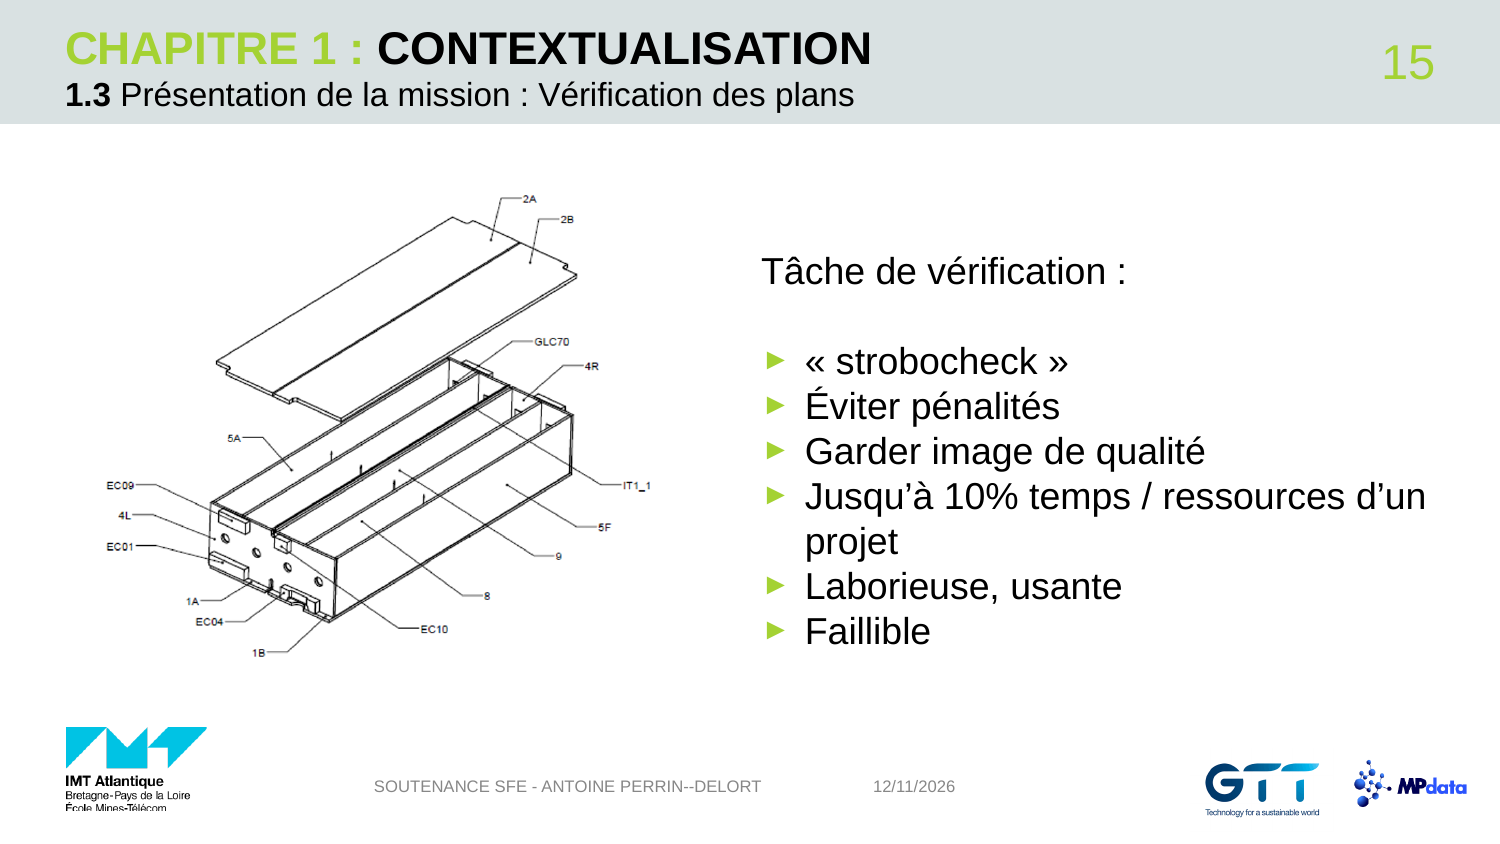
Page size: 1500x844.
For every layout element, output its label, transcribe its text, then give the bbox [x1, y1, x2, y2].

footer Soutenance SFE - Antoine PERRIN--DELORT [373, 748, 809, 797]
picture [1190, 744, 1496, 832]
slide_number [873, 748, 1189, 797]
list 1.3 Présentation de la mission : Vérification des plans [64, 72, 1251, 118]
picture [64, 182, 692, 686]
title CHAPITRE 1 : contextualisation [64, 0, 1252, 72]
text_box Tâche de vérification : « strobocheck » Éviter pénalités Garder image de qualité Jusqu’à 10% temps / ressources d’un projet Laborieuse, usante Faillible [760, 246, 1437, 745]
slide_number 15 [1251, 35, 1437, 85]
